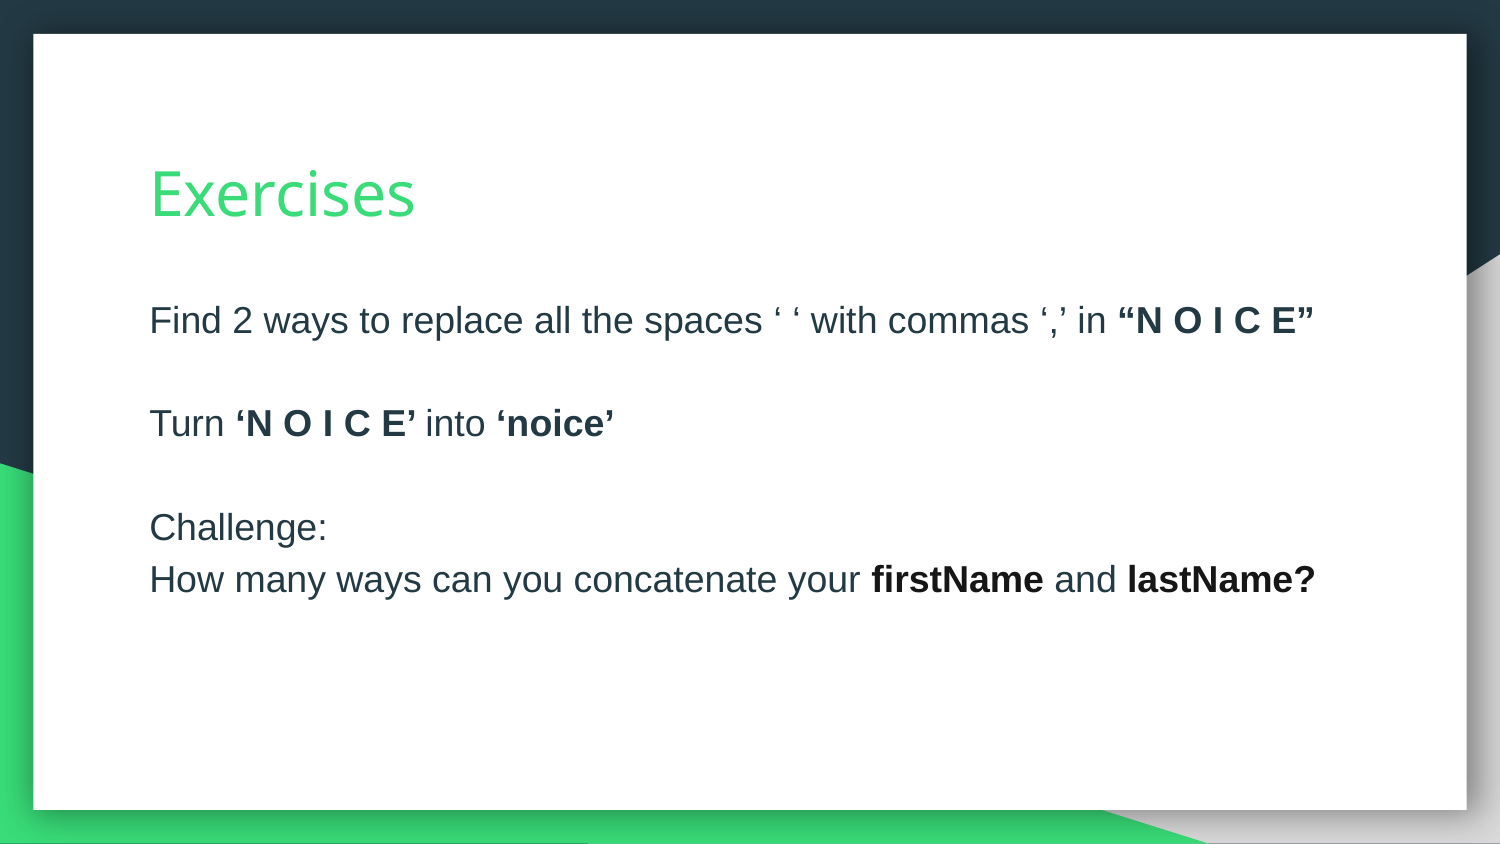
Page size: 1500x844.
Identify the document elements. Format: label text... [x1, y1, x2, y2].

list Find 2 ways to replace all the spaces ‘ ‘ with commas ‘,’ in “N O I C E” Turn ‘N O I C E’ into ‘noice’ Challenge: How many ways can you concatenate your firstName and lastName? [134, 274, 1395, 729]
title Exercises [134, 138, 1366, 274]
